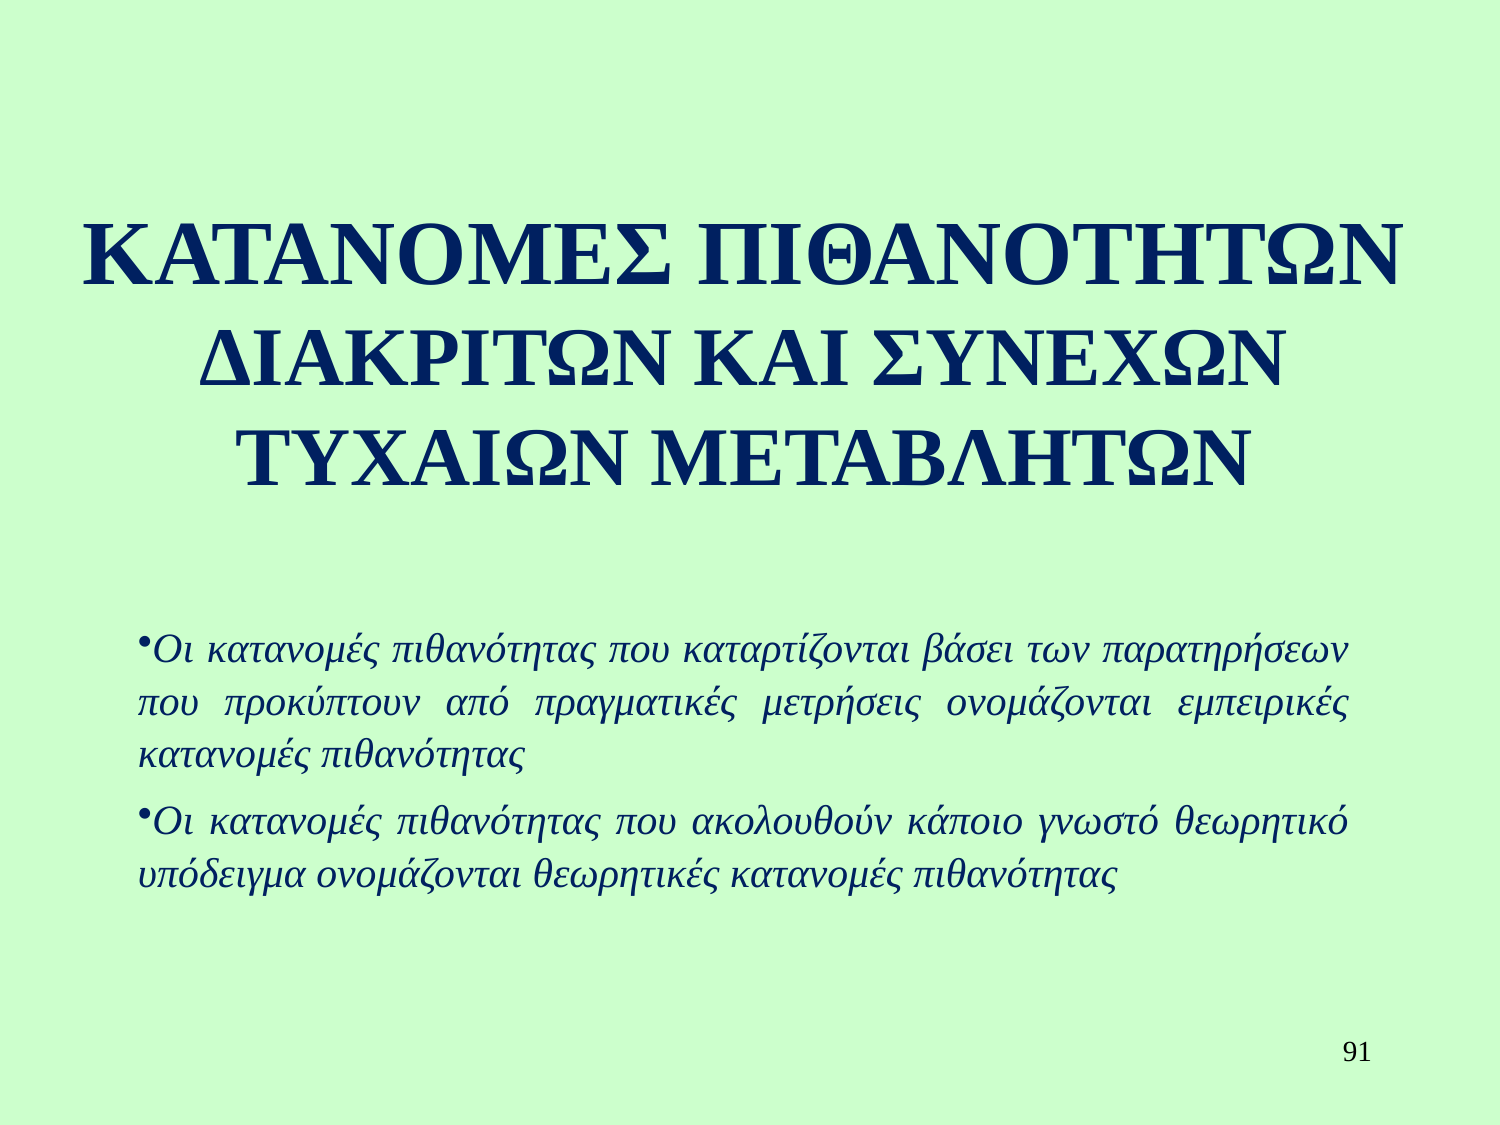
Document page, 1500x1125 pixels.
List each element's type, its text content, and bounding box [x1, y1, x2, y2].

slide_number 91 [1074, 1025, 1388, 1100]
title ΚΑΤΑΝΟΜΕΣ ΠΙΘΑΝΟΤΗΤΩΝ ΔΙΑΚΡΙΤΩΝ ΚΑΙ ΣΥΝΕΧΩΝ ΤΥΧΑΙΩΝ ΜΕΤΑΒΛΗΤΩΝ [41, 171, 1447, 524]
text_box Οι κατανομές πιθανότητας που καταρτίζονται βάσει των παρατηρήσεων που προκύπτουν από πραγματικές μετρήσεις ονομάζονται εμπειρικές κατανομές πιθανότητας Οι κατανομές πιθανότητας που ακολουθούν κάποιο γνωστό θεωρητικό υπόδειγμα ονομάζονται θεωρητικές κατανομές πιθανότητας [123, 611, 1365, 904]
